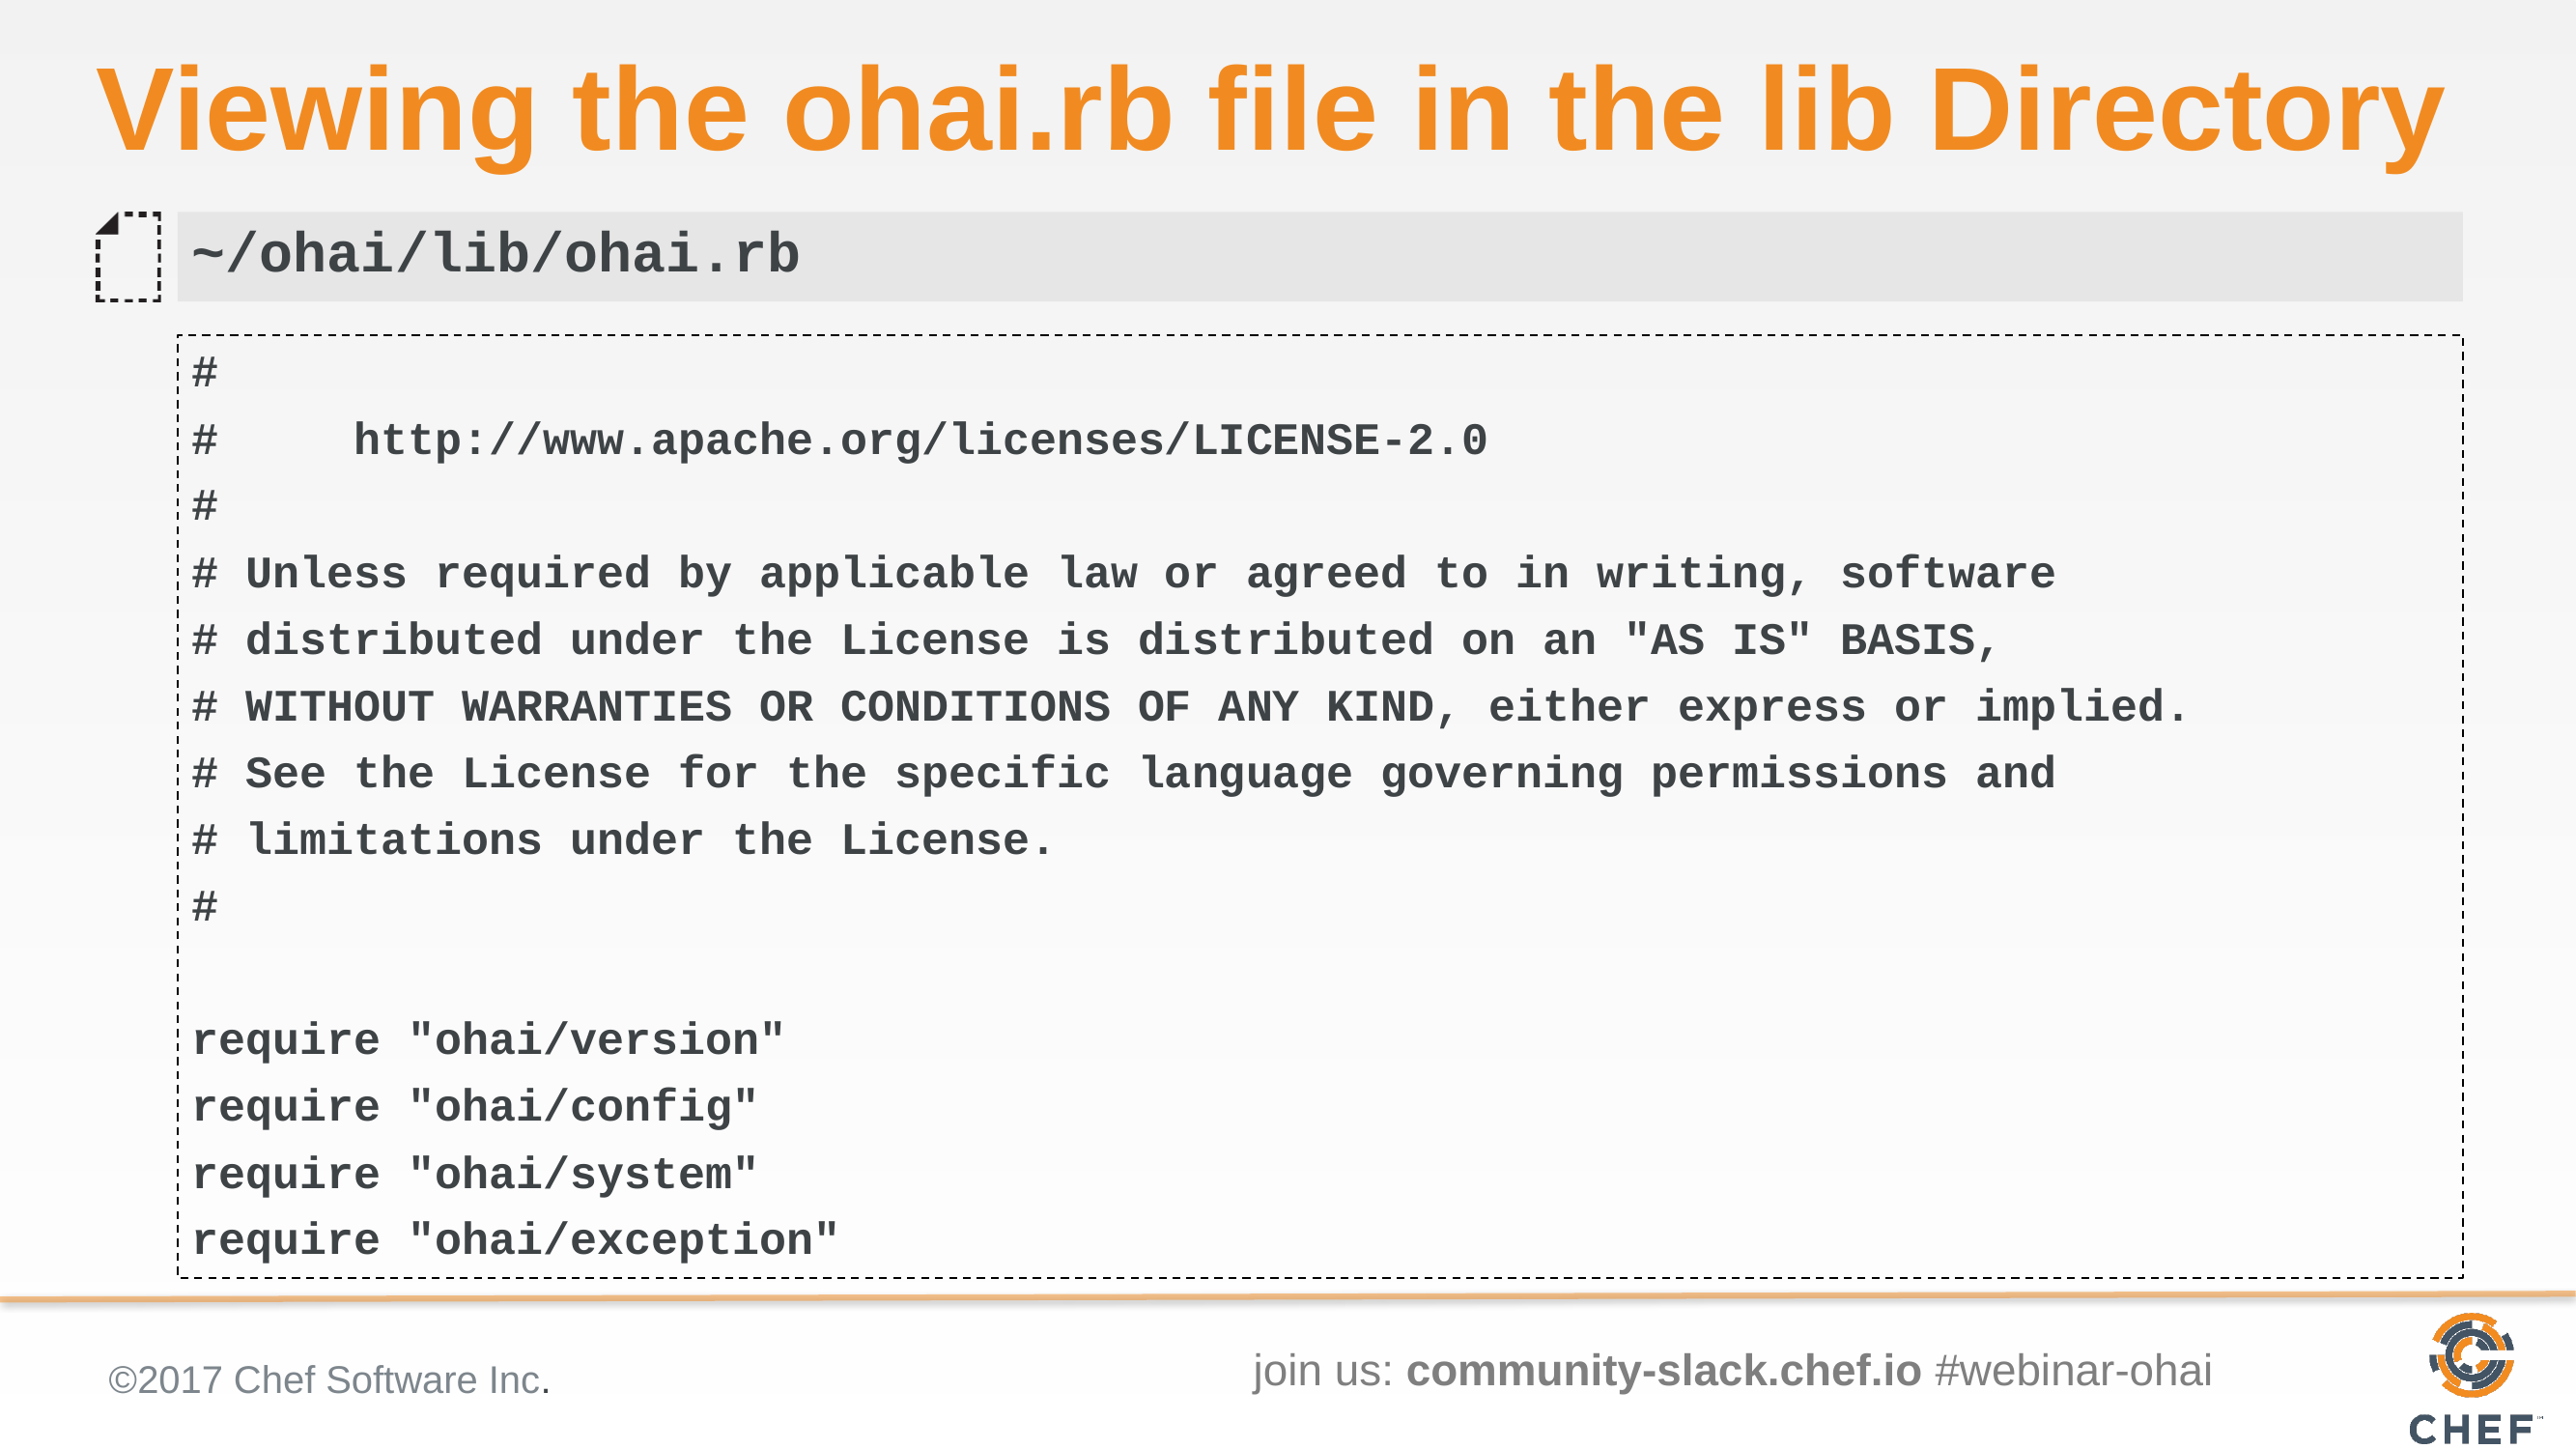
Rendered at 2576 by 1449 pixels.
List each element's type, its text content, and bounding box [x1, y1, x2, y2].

picture [2399, 1297, 2551, 1449]
list ~/ohai/lib/ohai.rb [177, 212, 2463, 302]
list # # http://www.apache.org/licenses/LICENSE-2.0 # # Unless required by applicable law or agreed to in writing, software # distributed under the License is distributed on an "AS IS" BASIS, # WITHOUT WARRANTIES OR CONDITIONS OF ANY KIND, either express or implied. # See the License for the specific language governing permissions and # limitations under the License. # require "ohai/version" require "ohai/config" require "ohai/system" require "ohai/exception" [177, 334, 2464, 1279]
title Viewing the ohai.rb file in the lib Directory [96, 48, 2463, 180]
